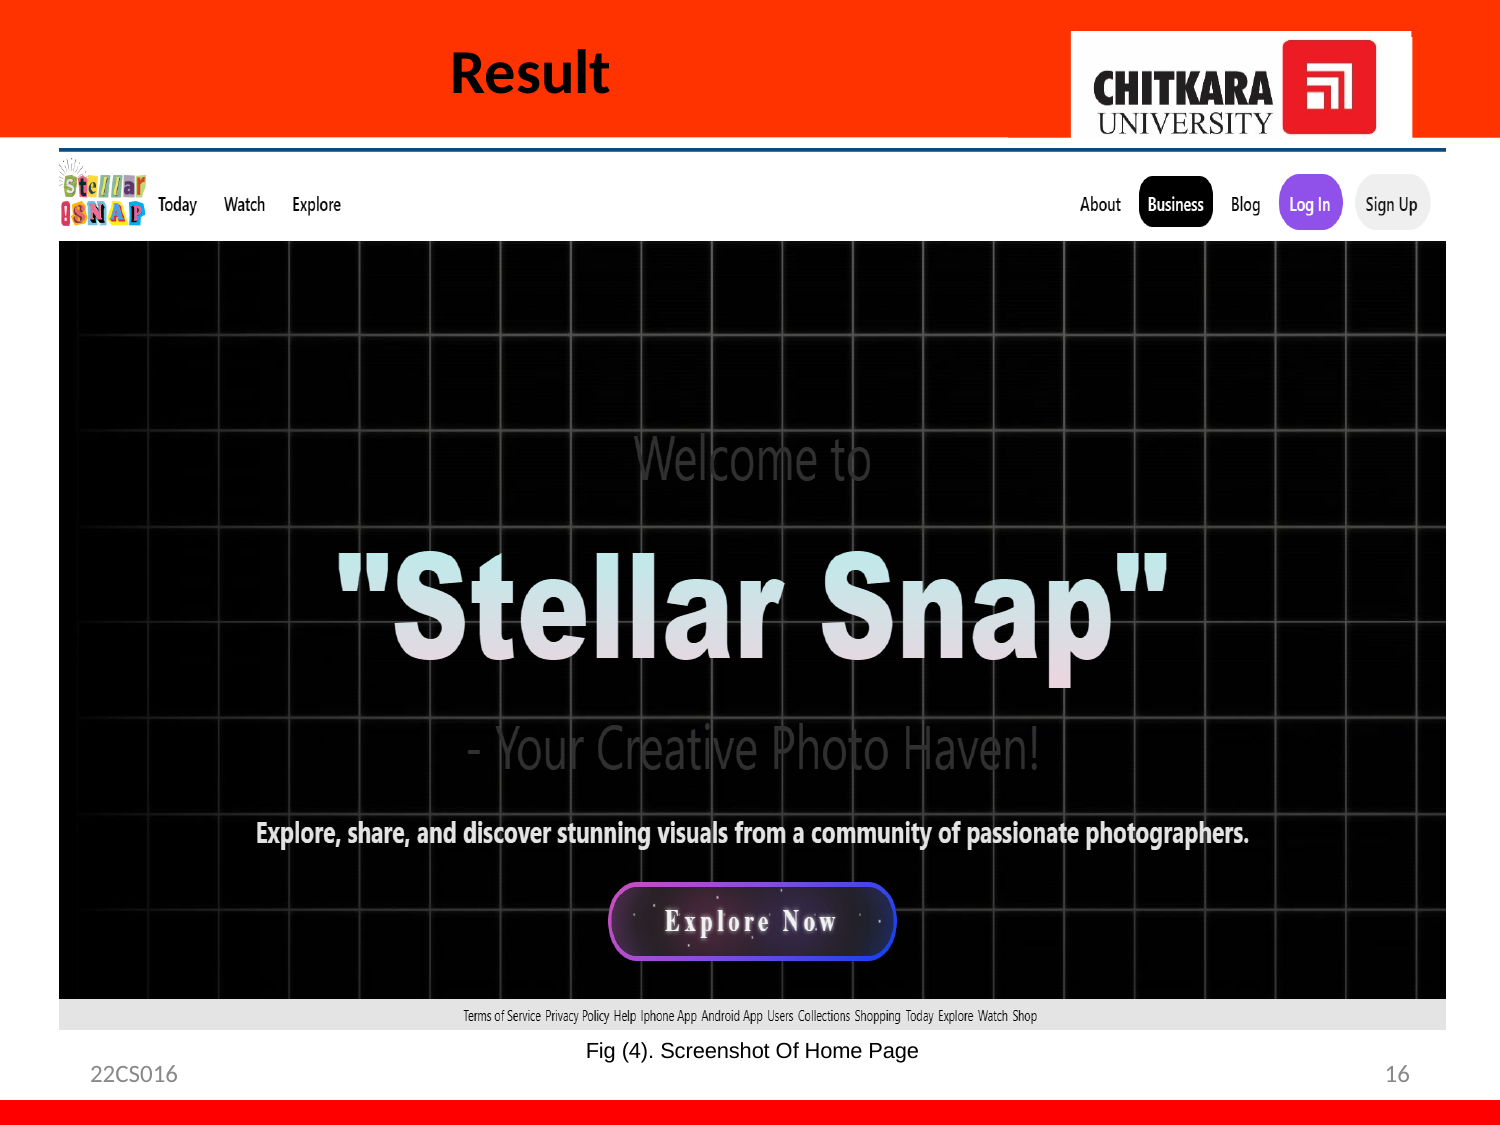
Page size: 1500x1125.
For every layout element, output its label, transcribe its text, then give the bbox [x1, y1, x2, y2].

slide_number 16 [1074, 1042, 1425, 1103]
picture [1074, 37, 1391, 138]
text_box Fig (4). Screenshot Of Home Page [377, 1040, 1128, 1071]
slide_number 22CS016 [75, 1042, 425, 1103]
picture [59, 147, 1446, 1030]
title Result [0, 0, 1063, 138]
